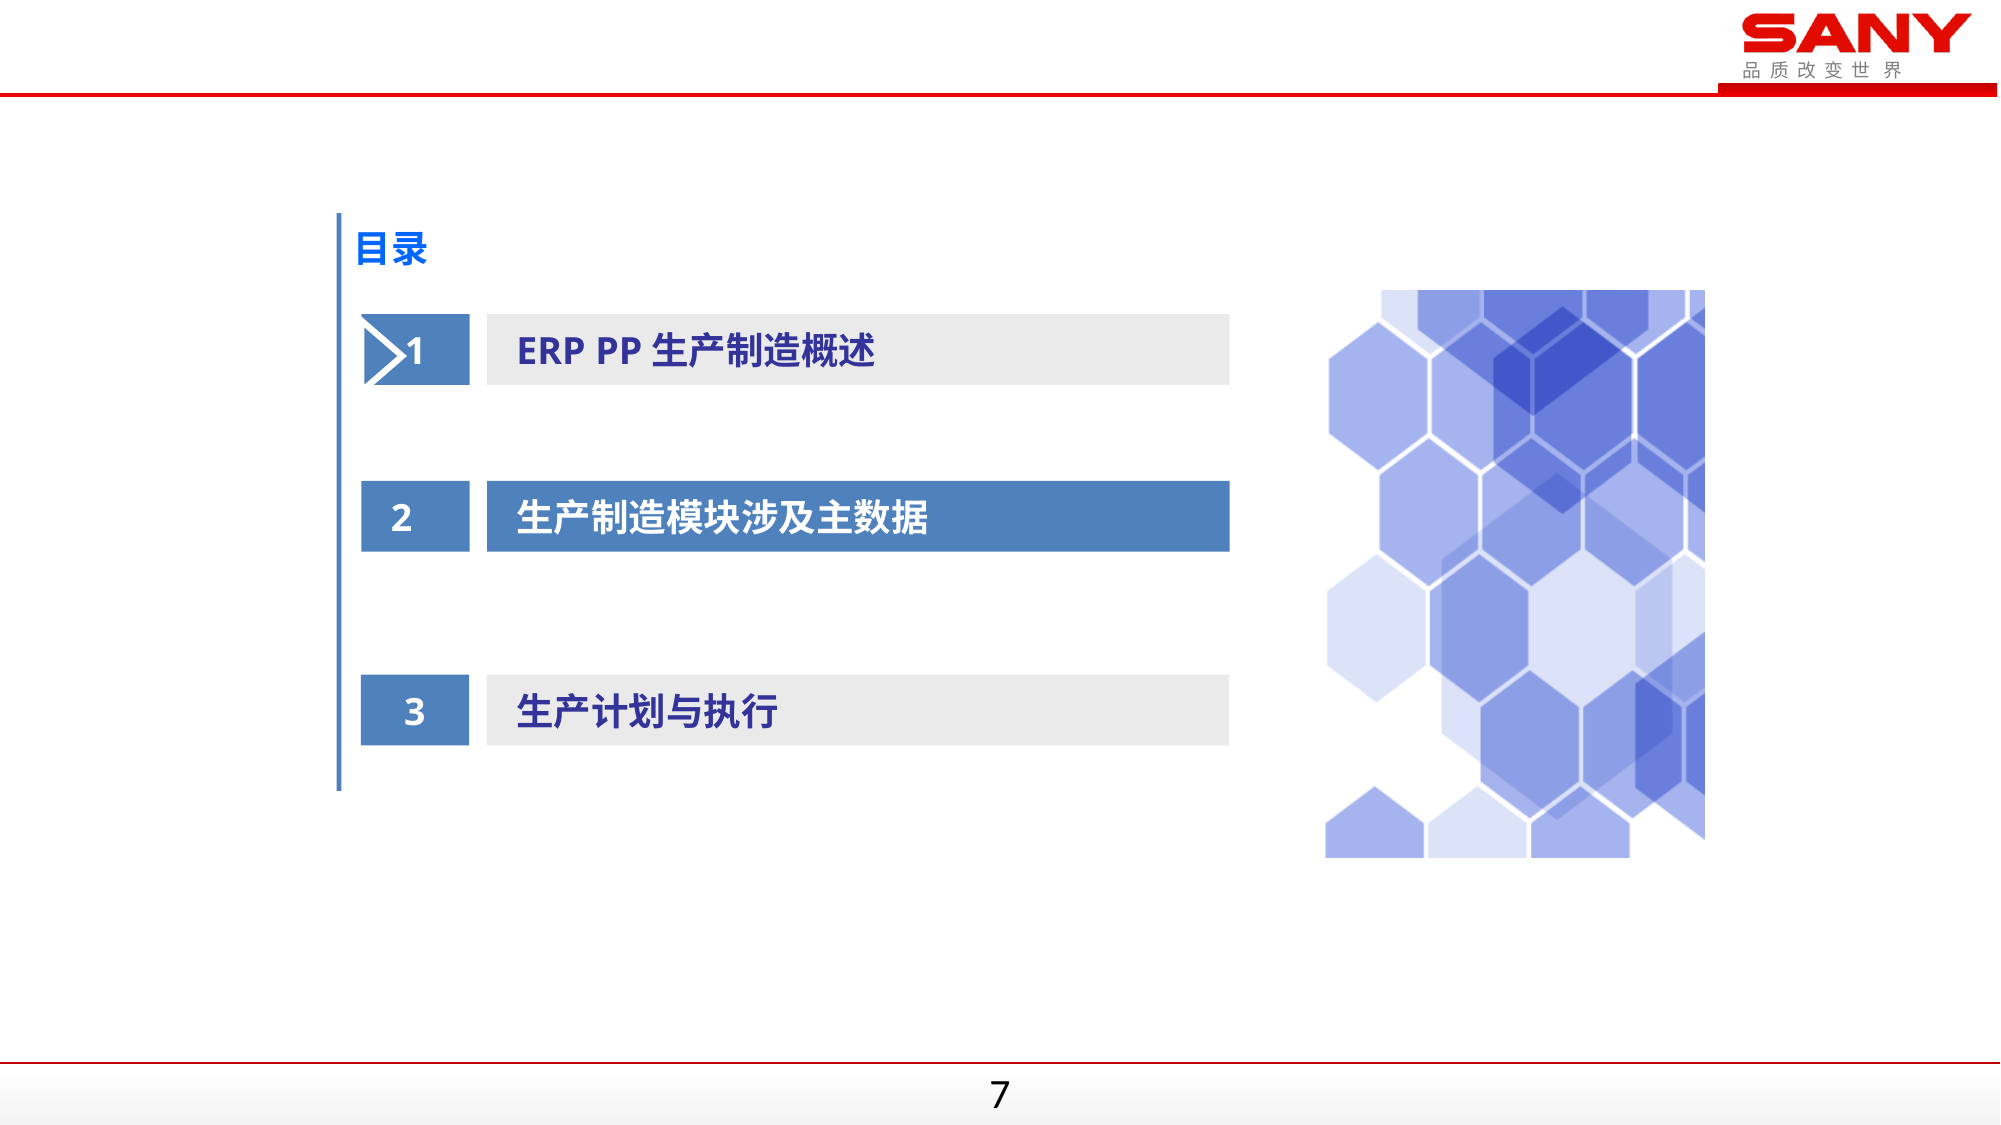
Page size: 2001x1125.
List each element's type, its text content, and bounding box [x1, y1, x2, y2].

picture [1738, 5, 1978, 61]
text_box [360, 674, 1230, 746]
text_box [361, 313, 1230, 386]
picture [1277, 290, 1705, 858]
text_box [361, 480, 1230, 552]
text_box 目录 [339, 222, 1745, 356]
